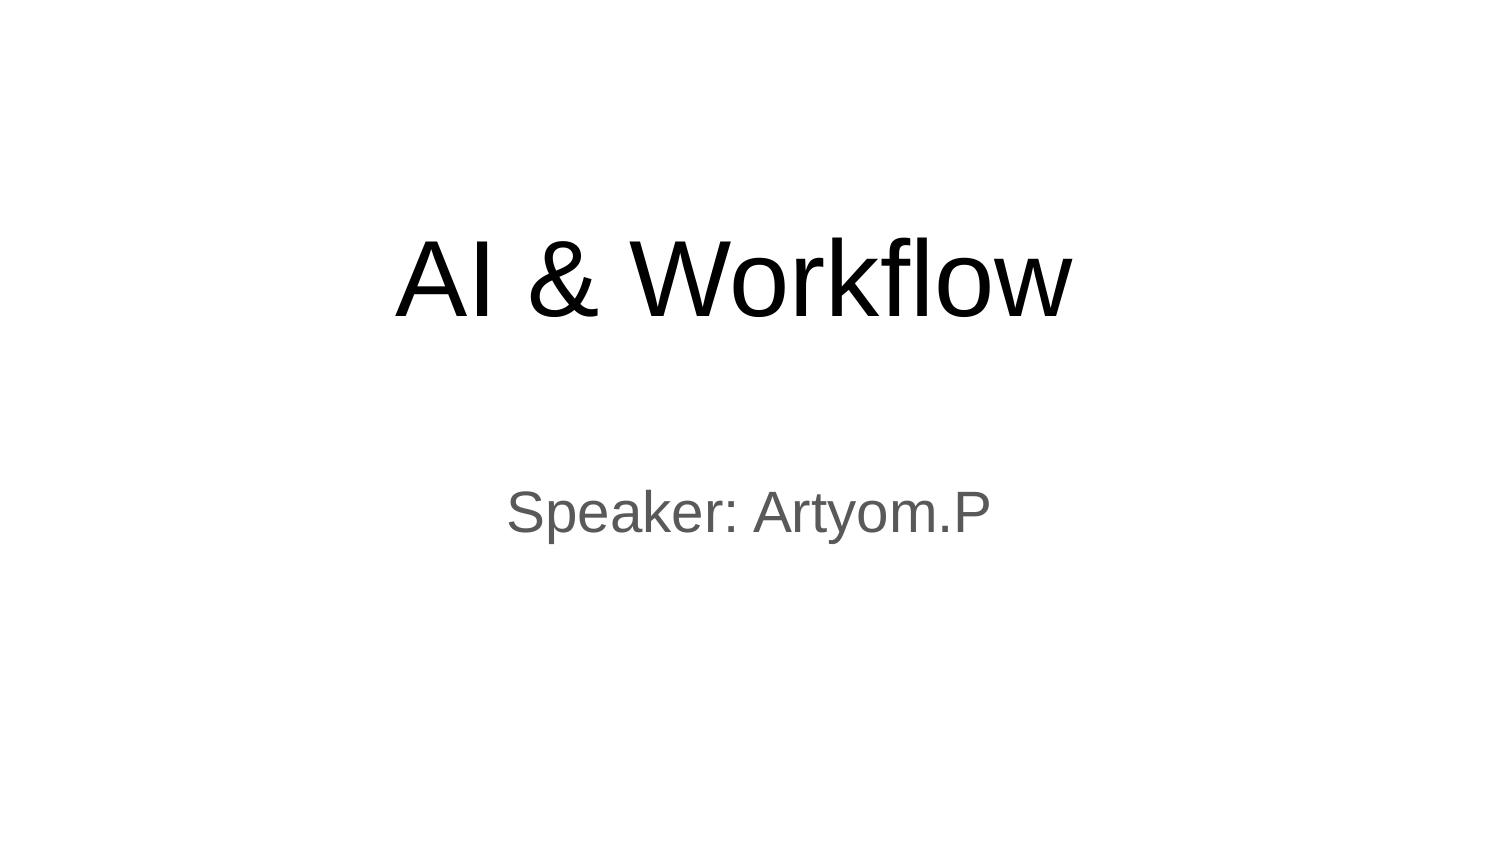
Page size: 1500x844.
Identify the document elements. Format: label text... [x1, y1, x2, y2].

title AI & Workflow [35, 17, 1433, 355]
subtitle Speaker: Artyom.P [51, 464, 1449, 595]
